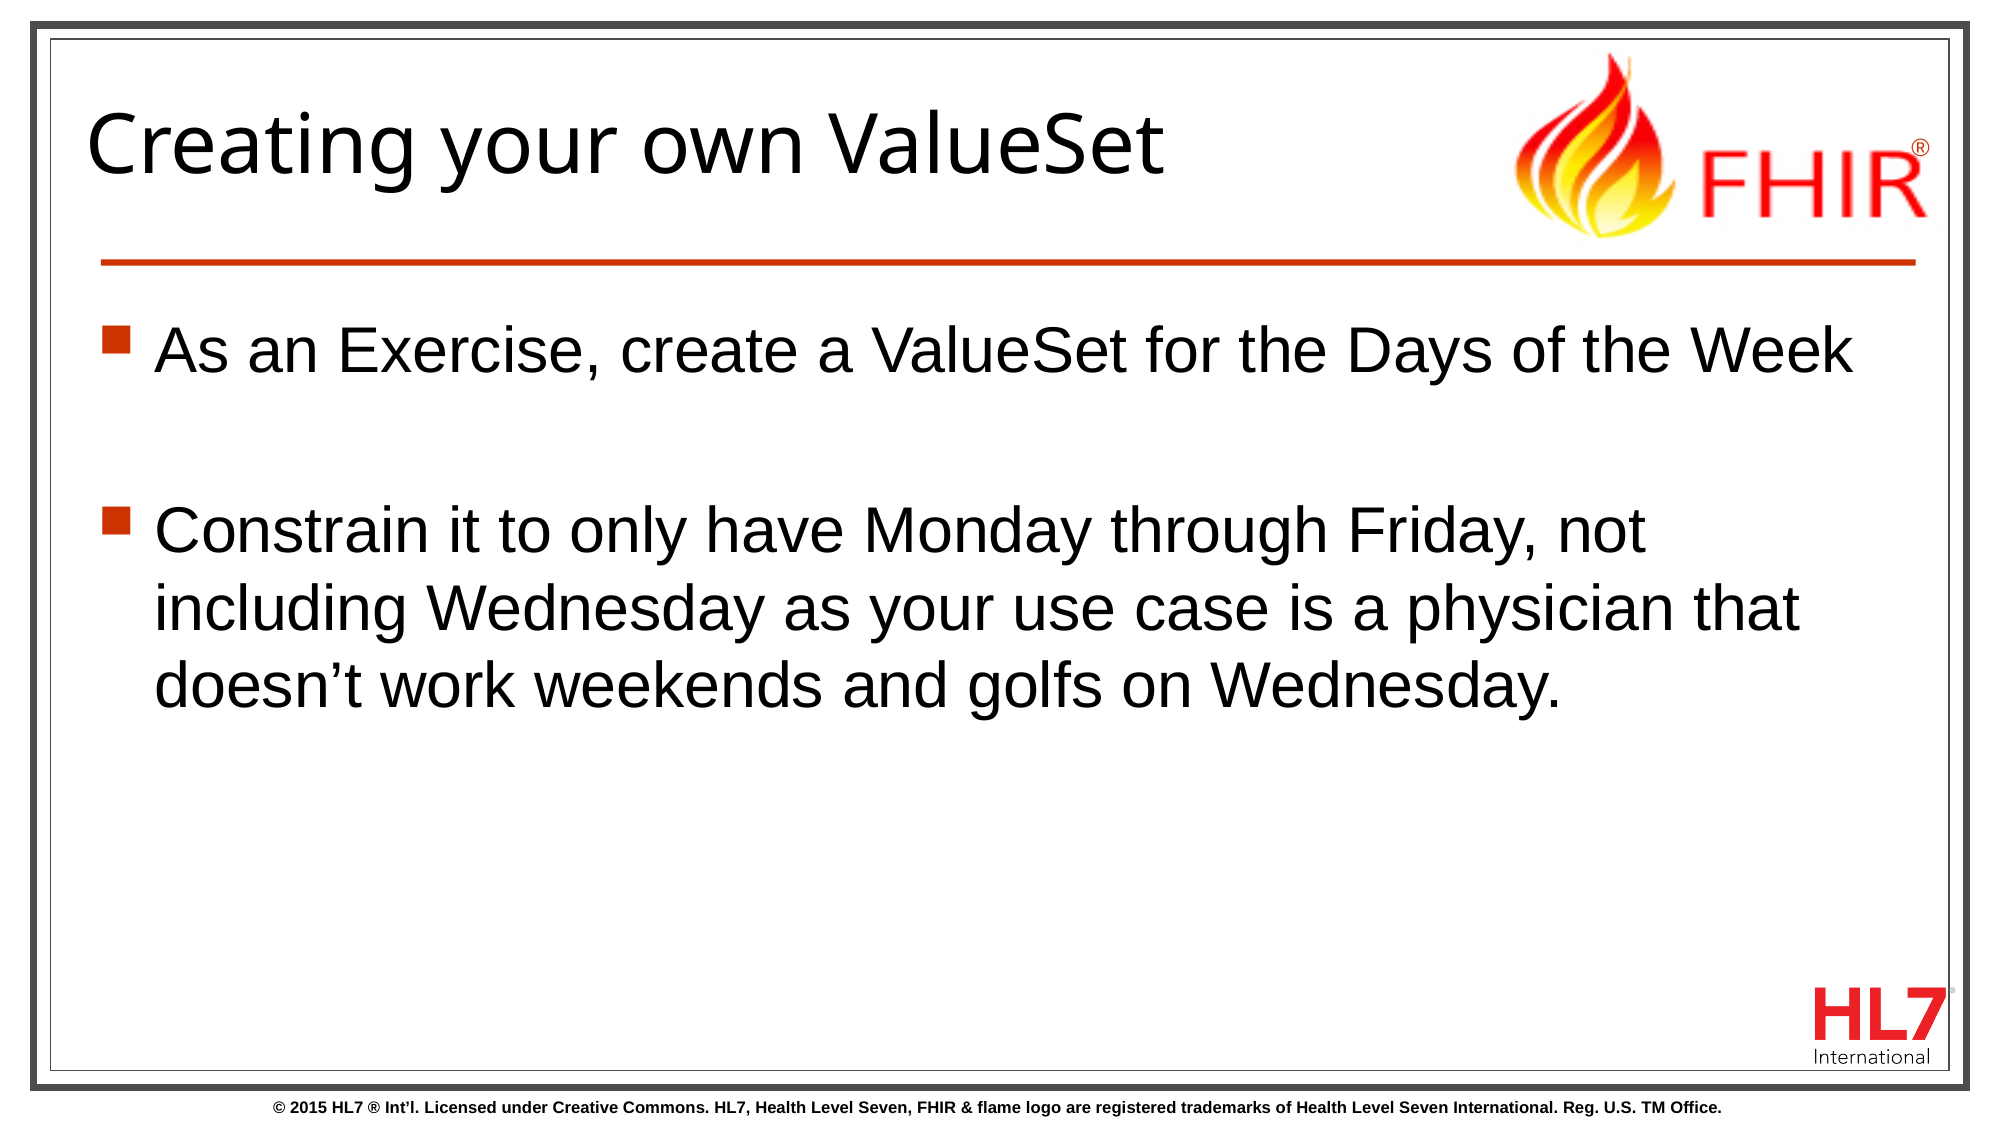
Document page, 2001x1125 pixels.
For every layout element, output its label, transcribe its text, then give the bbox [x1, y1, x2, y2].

picture [1771, 937, 1999, 1114]
title Creating your own ValueSet [70, 54, 1504, 244]
list As an Exercise, create a ValueSet for the Days of the Week Constrain it to only have Monday through Friday, not including Wednesday as your use case is a physician that doesn’t work weekends and golfs on Wednesday. [83, 299, 1917, 1059]
picture [1498, 42, 1944, 249]
